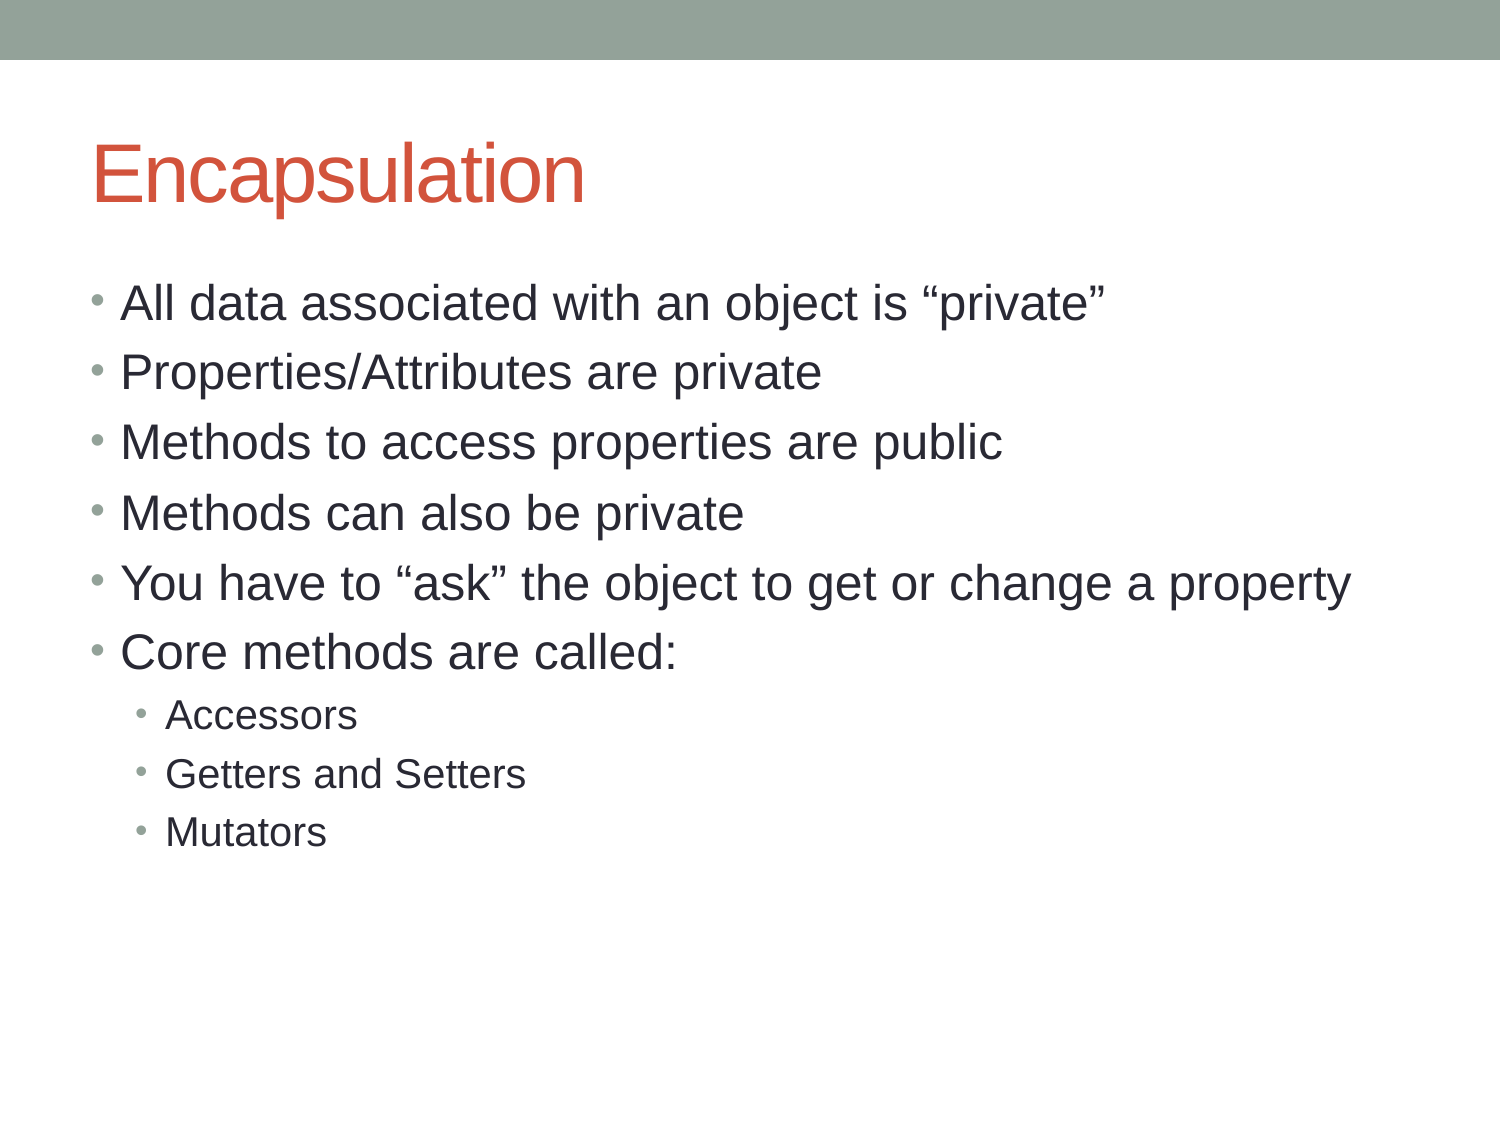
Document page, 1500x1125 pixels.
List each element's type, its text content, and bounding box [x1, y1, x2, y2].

title Encapsulation [75, 87, 1425, 250]
list All data associated with an object is “private” Properties/Attributes are private Methods to access properties are public Methods can also be private You have to “ask” the object to get or change a property Core methods are called: Accessors Getters and Setters Mutators [75, 262, 1425, 1063]
